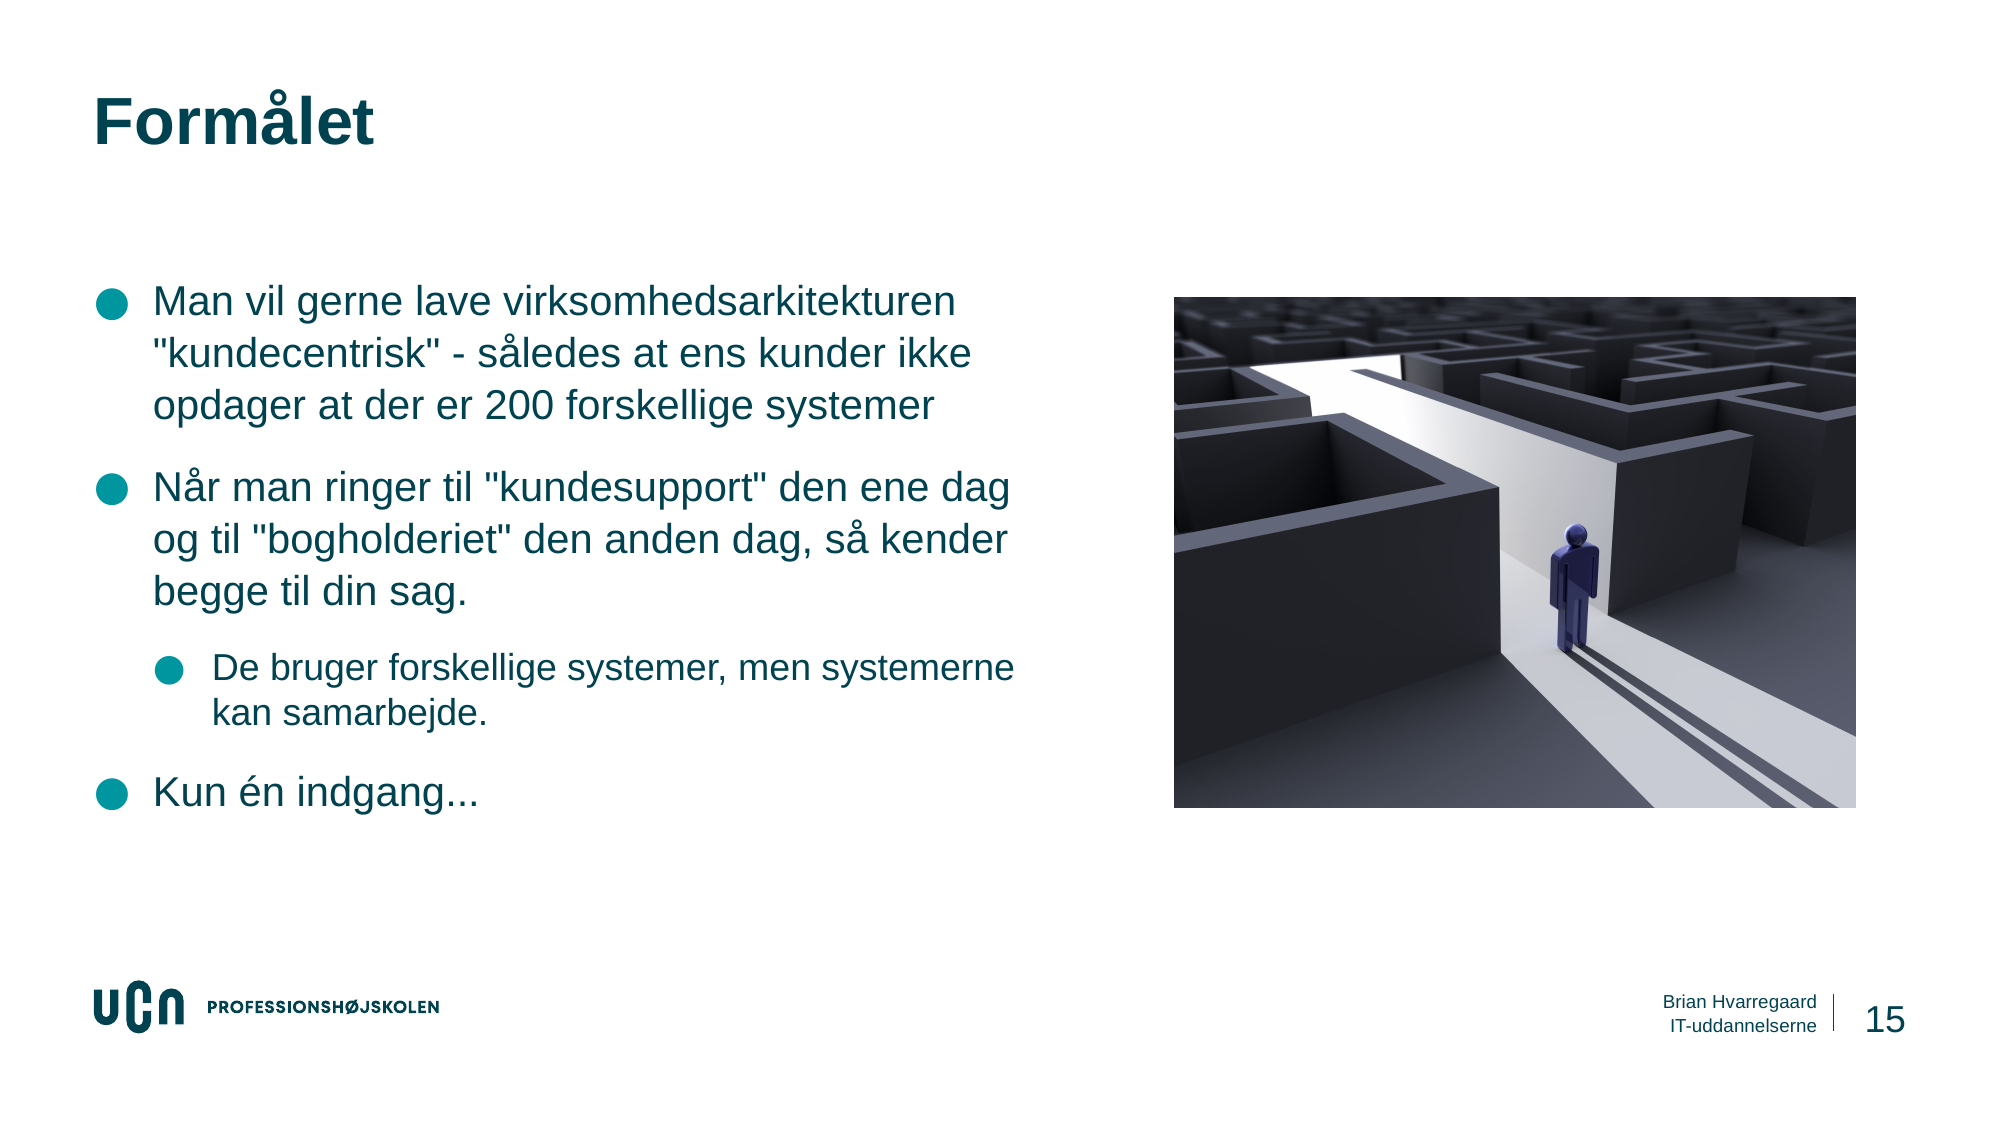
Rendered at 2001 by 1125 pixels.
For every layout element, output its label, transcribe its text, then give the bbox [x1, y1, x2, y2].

picture [1174, 297, 1856, 809]
title Formålet [93, 88, 1907, 238]
list Man vil gerne lave virksomhedsarkitekturen "kundecentrisk" - således at ens kunder ikke opdager at der er 200 forskellige systemer Når man ringer til "kundesupport" den ene dag og til "bogholderiet" den anden dag, så kender begge til din sag. De bruger forskellige systemer, men systemerne kan samarbejde. Kun én indgang... [93, 272, 1033, 938]
slide_number 15 [1834, 955, 1907, 1041]
